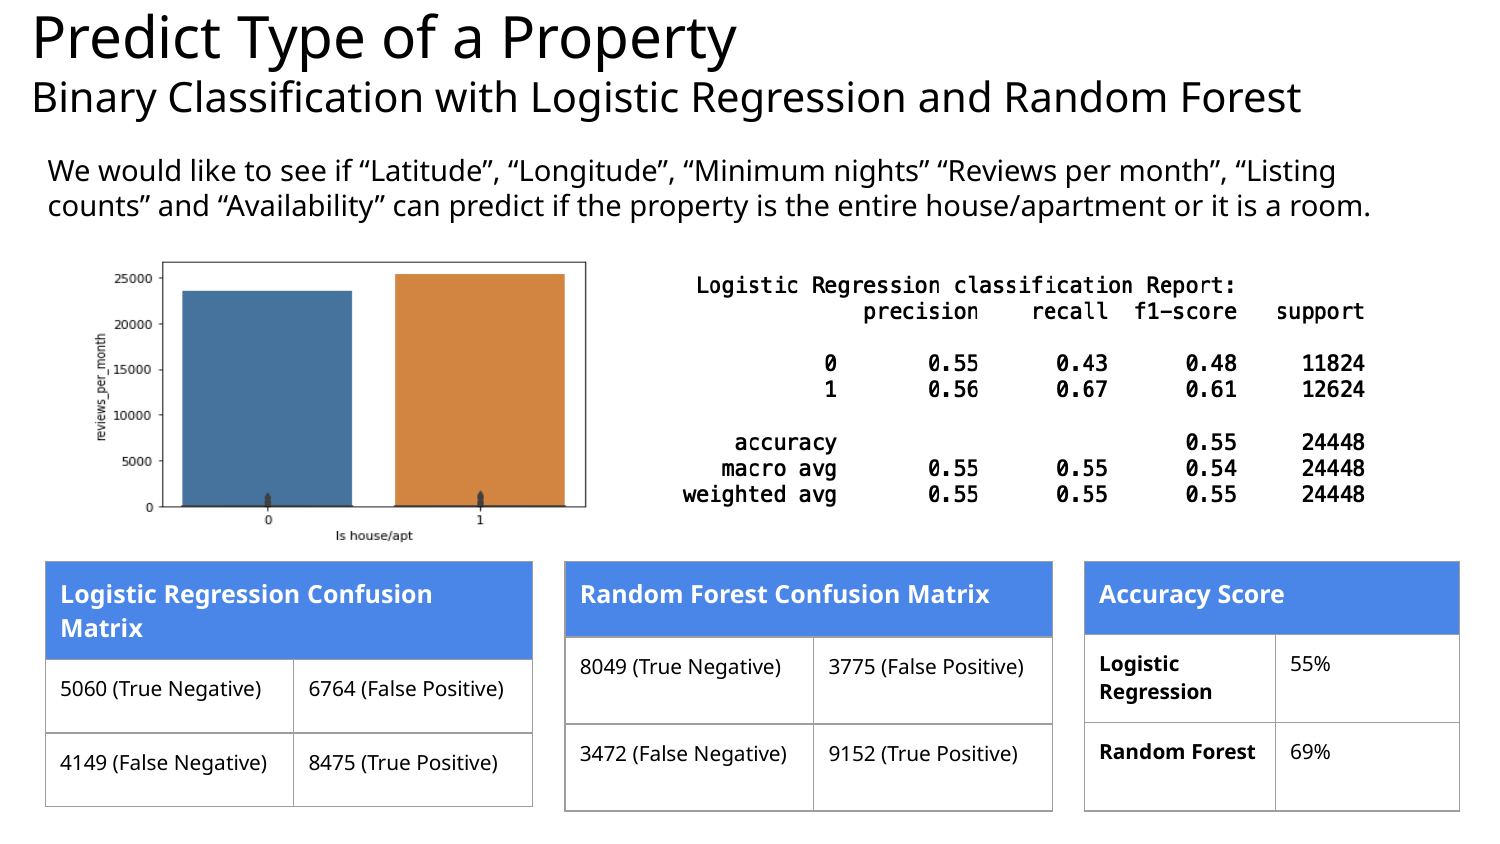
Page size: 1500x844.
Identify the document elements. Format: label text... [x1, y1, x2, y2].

table_cell 55% [1276, 635, 1459, 722]
table_cell Random Forest [1085, 723, 1275, 810]
table_cell 69% [1276, 723, 1459, 810]
table_cell 9152 (True Positive) [814, 725, 1052, 810]
table_cell 3472 (False Negative) [566, 725, 813, 810]
table_cell 4149 (False Negative) [46, 734, 293, 806]
picture [675, 255, 1430, 550]
table_cell Logistic Regression [1085, 635, 1275, 722]
table_header Logistic Regression Confusion Matrix [46, 562, 532, 659]
picture [84, 255, 594, 550]
table_cell 8475 (True Positive) [294, 734, 532, 806]
text_box We would like to see if “Latitude”, “Longitude”, “Minimum nights” “Reviews per month”, “Listing counts” and “Availability” can predict if the property is the entire house/apartment or it is a room. [32, 137, 1414, 292]
table_header Accuracy Score [1085, 562, 1459, 634]
table_cell 6764 (False Positive) [294, 660, 532, 732]
table_cell 5060 (True Negative) [46, 660, 293, 732]
table_cell 8049 (True Negative) [566, 638, 813, 723]
title Predict Type of a Property Binary Classification with Logistic Regression and Random Forest [16, 0, 1414, 112]
table_cell 3775 (False Positive) [814, 638, 1052, 723]
table_header Random Forest Confusion Matrix [566, 562, 1052, 636]
